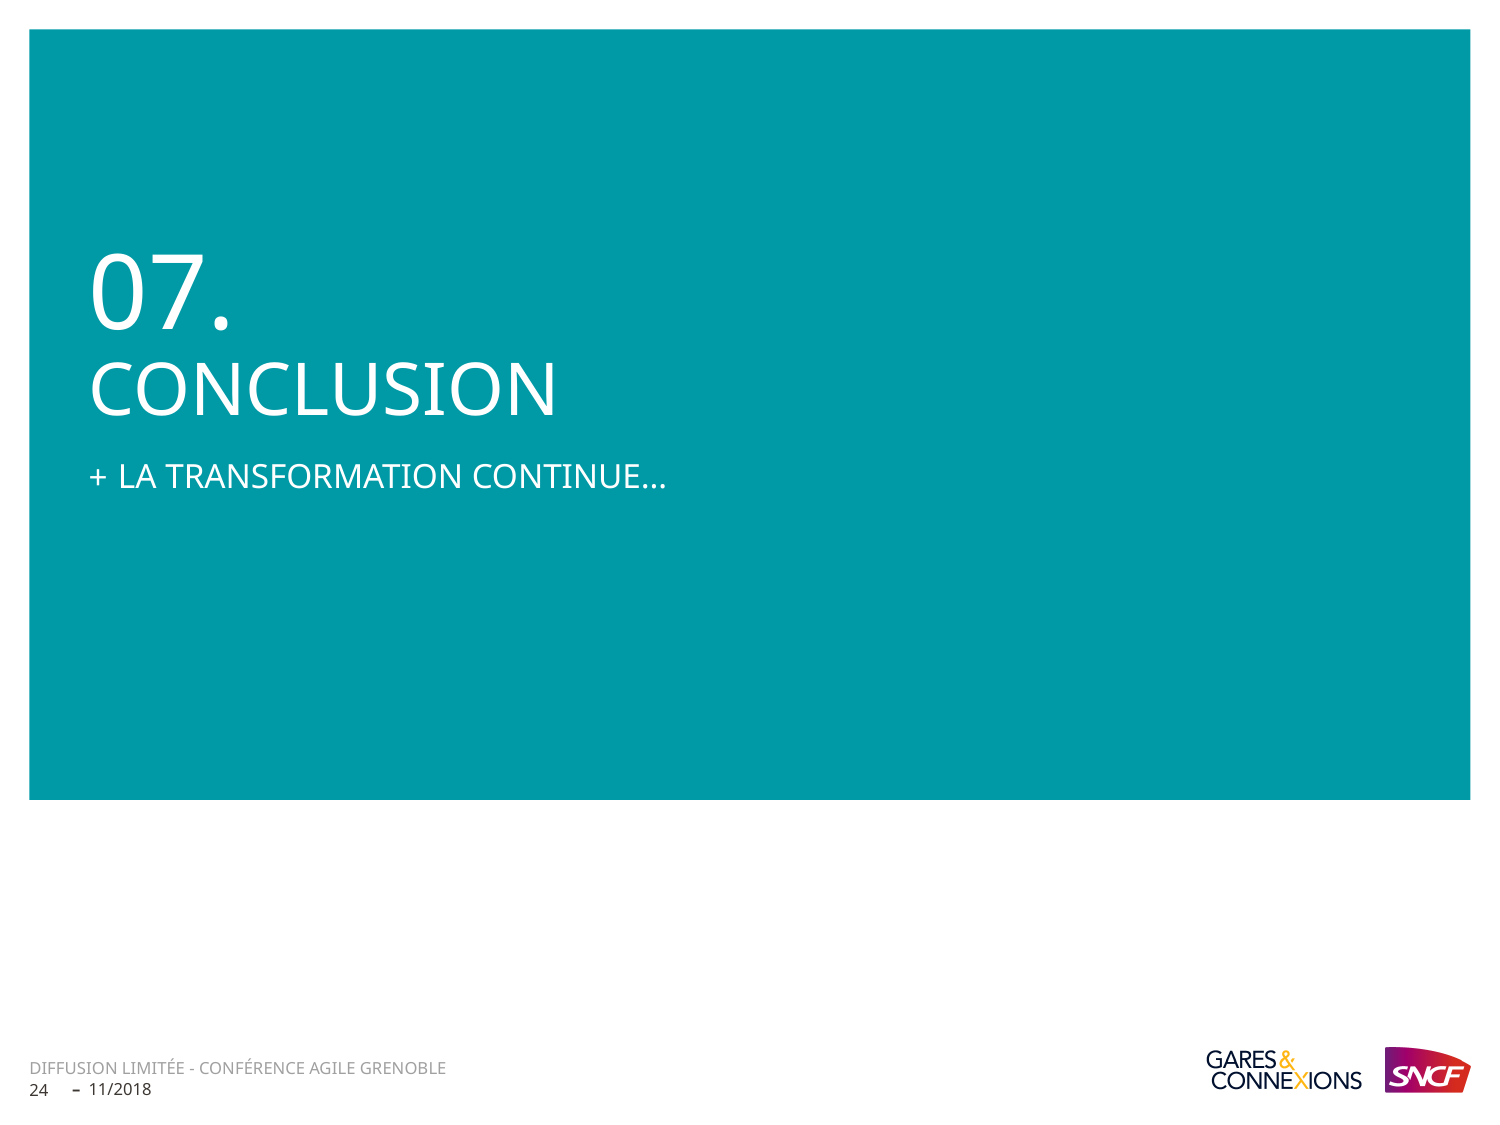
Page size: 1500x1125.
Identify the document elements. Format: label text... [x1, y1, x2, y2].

slide_number 11/2018 [89, 1078, 1172, 1112]
list 07. CONCLUSION [88, 76, 1412, 432]
footer Diffusion limitée - Conférence Agile Grenoble [29, 1042, 1172, 1078]
list La transformation continue… [88, 460, 1412, 756]
picture [1169, 995, 1495, 1125]
slide_number 24 [29, 1076, 89, 1112]
